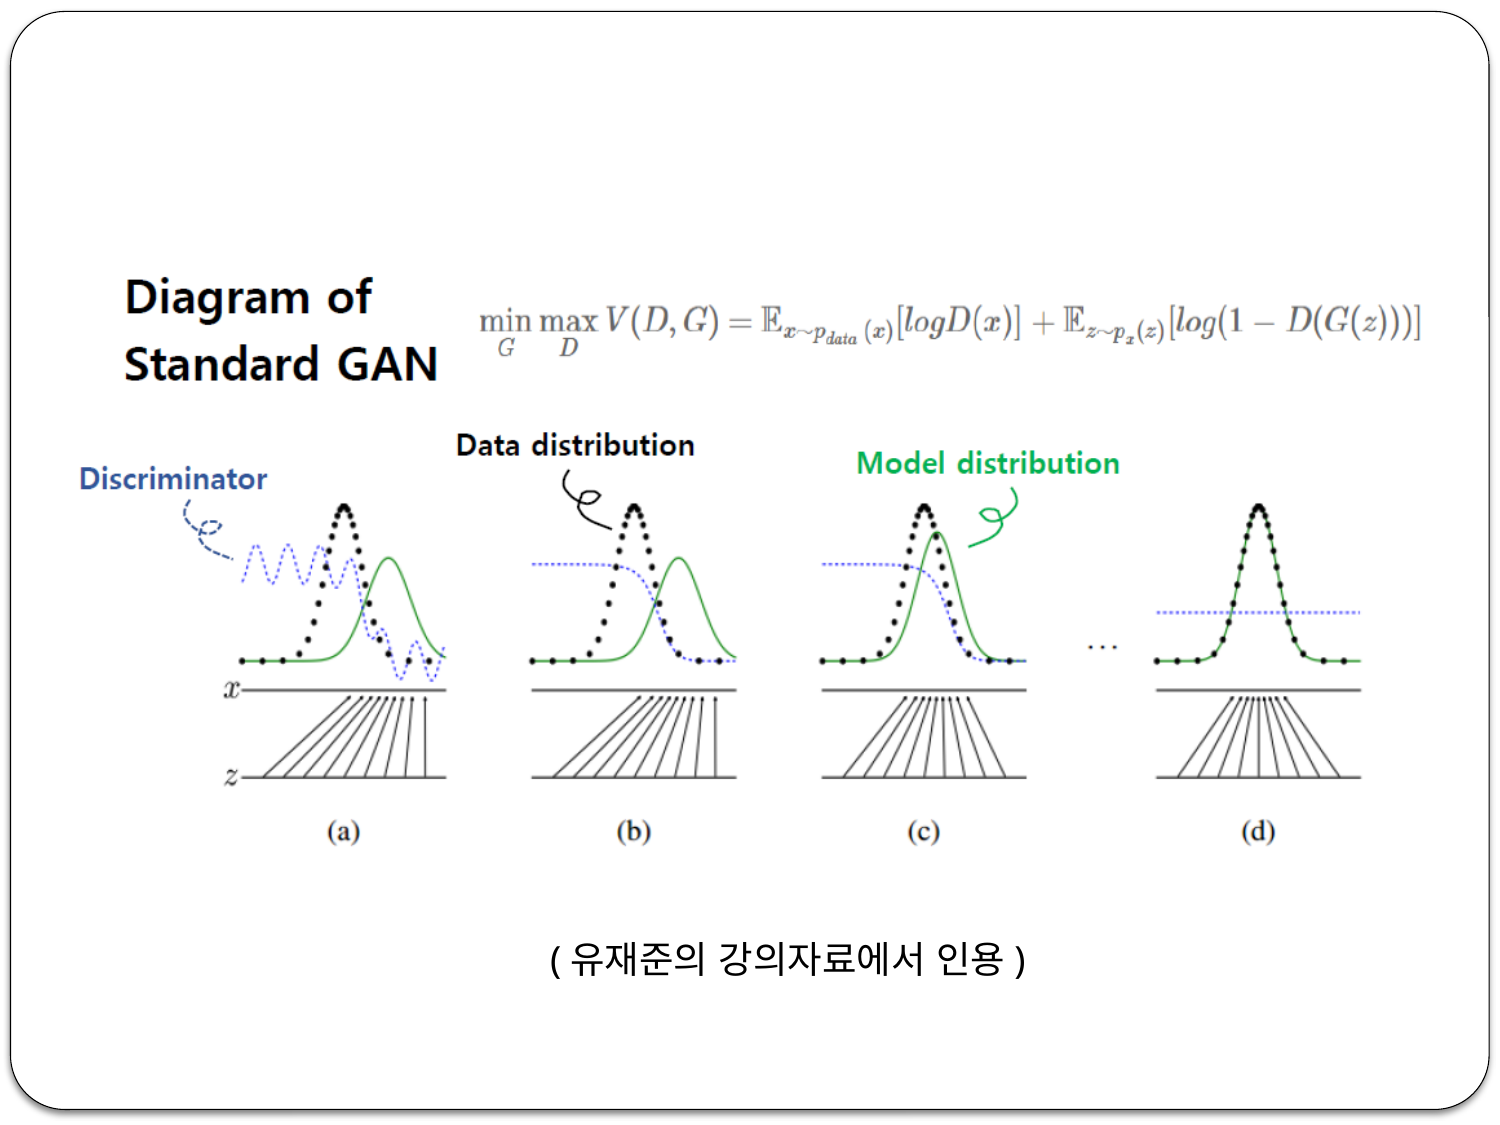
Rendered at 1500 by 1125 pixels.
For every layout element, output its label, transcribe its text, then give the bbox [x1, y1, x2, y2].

picture [41, 219, 1462, 858]
text_box (유재준의 강의자료에서 인용) [535, 928, 1041, 989]
